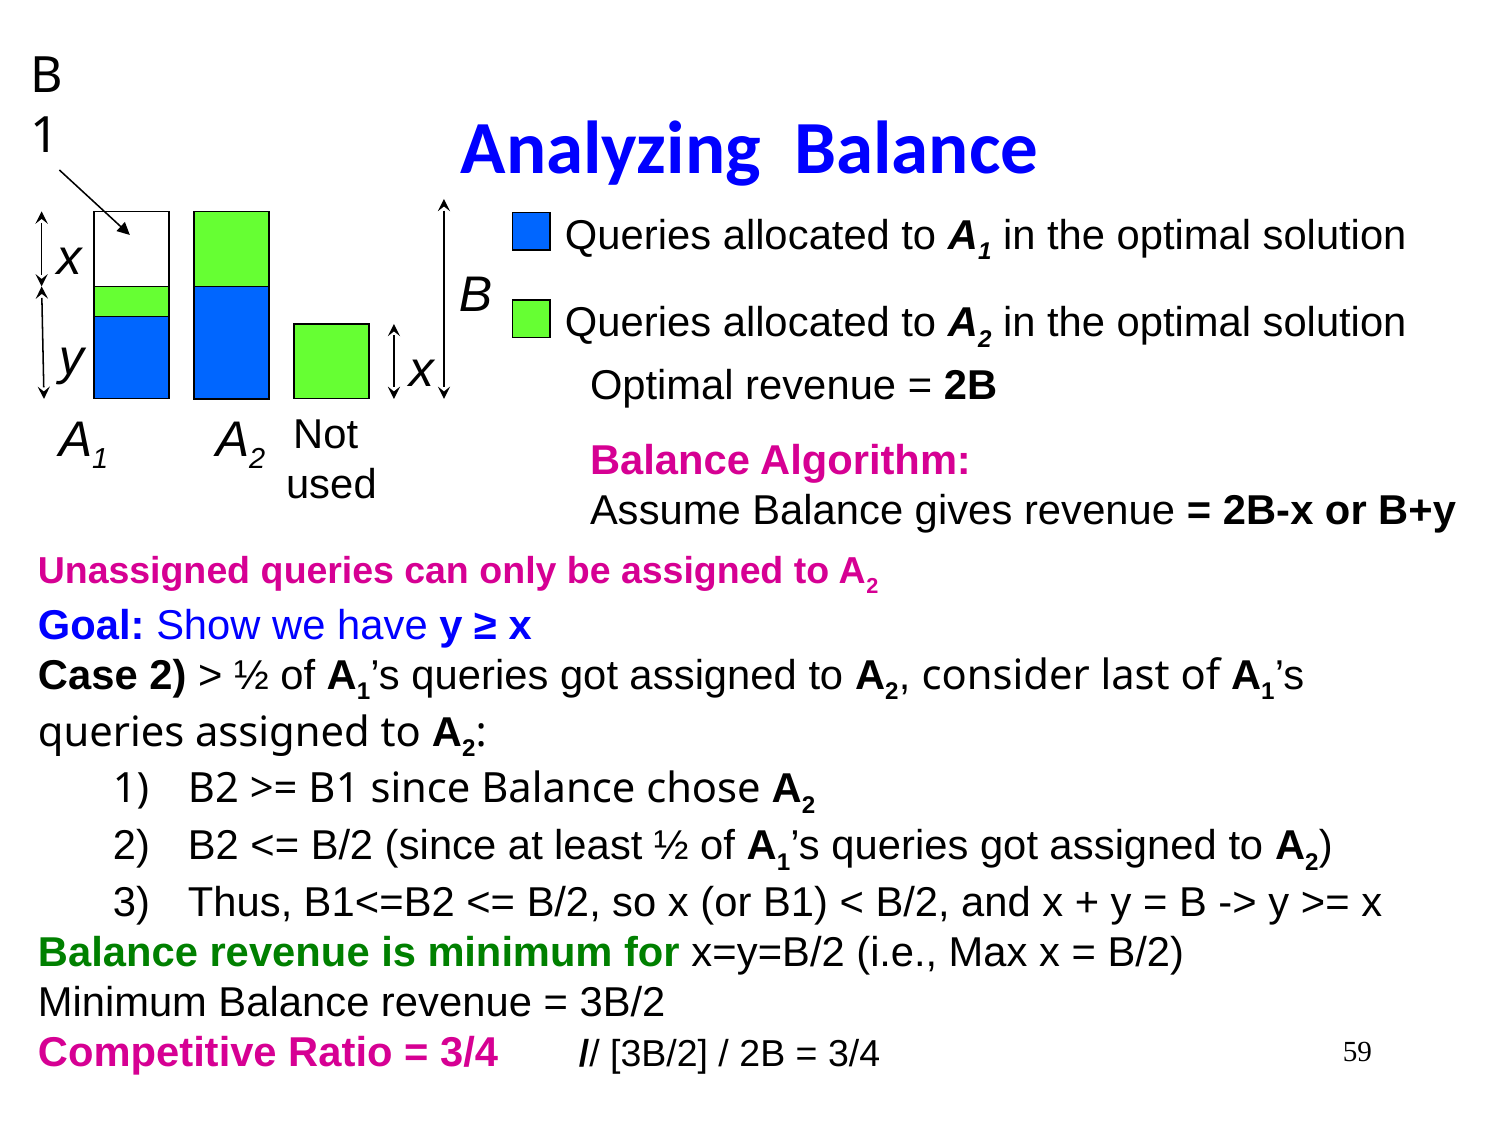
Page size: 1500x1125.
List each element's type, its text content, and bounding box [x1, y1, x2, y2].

text_box [512, 212, 549, 250]
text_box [59, 110, 131, 236]
text_box Unassigned queries can only be assigned to A2 Goal: Show we have y ≥ x Case 2) > ½ of A1’s queries got assigned to A2, consider last of A1’s queries assigned to A2: B2 >= B1 since Balance chose A2 B2 <= B/2 (since at least ½ of A1’s queries got assigned to A2) Thus, B1<=B2 <= B/2, so x (or B1) < B/2, and x + y = B -> y >= x Balance revenue is minimum for x=y=B/2 (i.e., Max x = B/2) Minimum Balance revenue = 3B/2 Competitive Ratio = 3/4 // [3B/2] / 2B = 3/4 [22, 538, 1463, 1083]
text_box Queries allocated to A1 in the optimal solution [549, 200, 1431, 272]
text_box B1 [15, 35, 104, 170]
slide_number ‹#› [1074, 1025, 1388, 1100]
text_box Not used [270, 487, 393, 514]
text_box Queries allocated to A2 in the optimal solution [549, 287, 1431, 360]
text_box [512, 299, 549, 338]
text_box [41, 198, 501, 478]
text_box Optimal revenue = 2B Balance Algorithm: Assume Balance gives revenue = 2B-x or B+y [574, 349, 1477, 540]
title Analyzing Balance [112, 50, 1388, 238]
